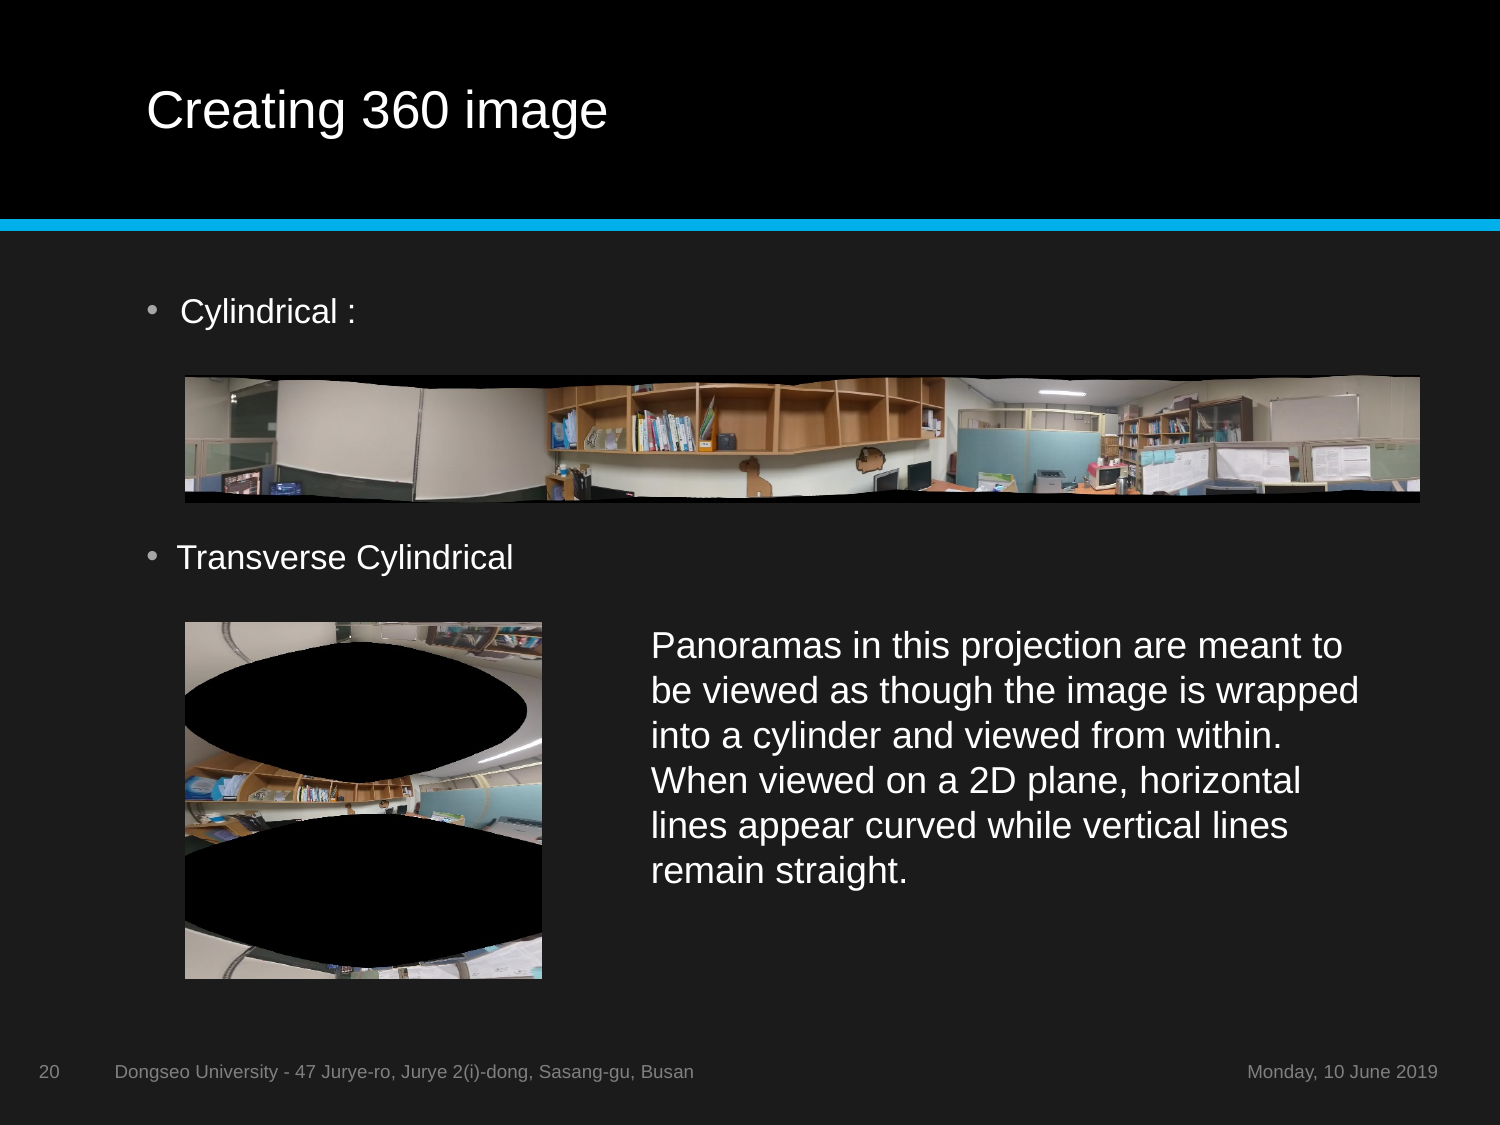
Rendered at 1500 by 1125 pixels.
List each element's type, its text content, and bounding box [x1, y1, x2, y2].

picture [185, 622, 542, 979]
footer Dongseo University - 47 Jurye-ro, Jurye 2(i)-dong, Sasang-gu, Busan [99, 1048, 1101, 1094]
slide_number 20 [10, 1048, 75, 1094]
list Cylindrical : Transverse Cylindrical [131, 281, 1369, 1013]
picture [185, 375, 1420, 503]
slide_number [1167, 1048, 1454, 1094]
title Creating 360 image [131, 20, 1369, 201]
text_box Panoramas in this projection are meant to be viewed as though the image is wrapped into a cylinder and viewed from within. When viewed on a 2D plane, horizontal lines appear curved while vertical lines remain straight. [636, 613, 1395, 899]
